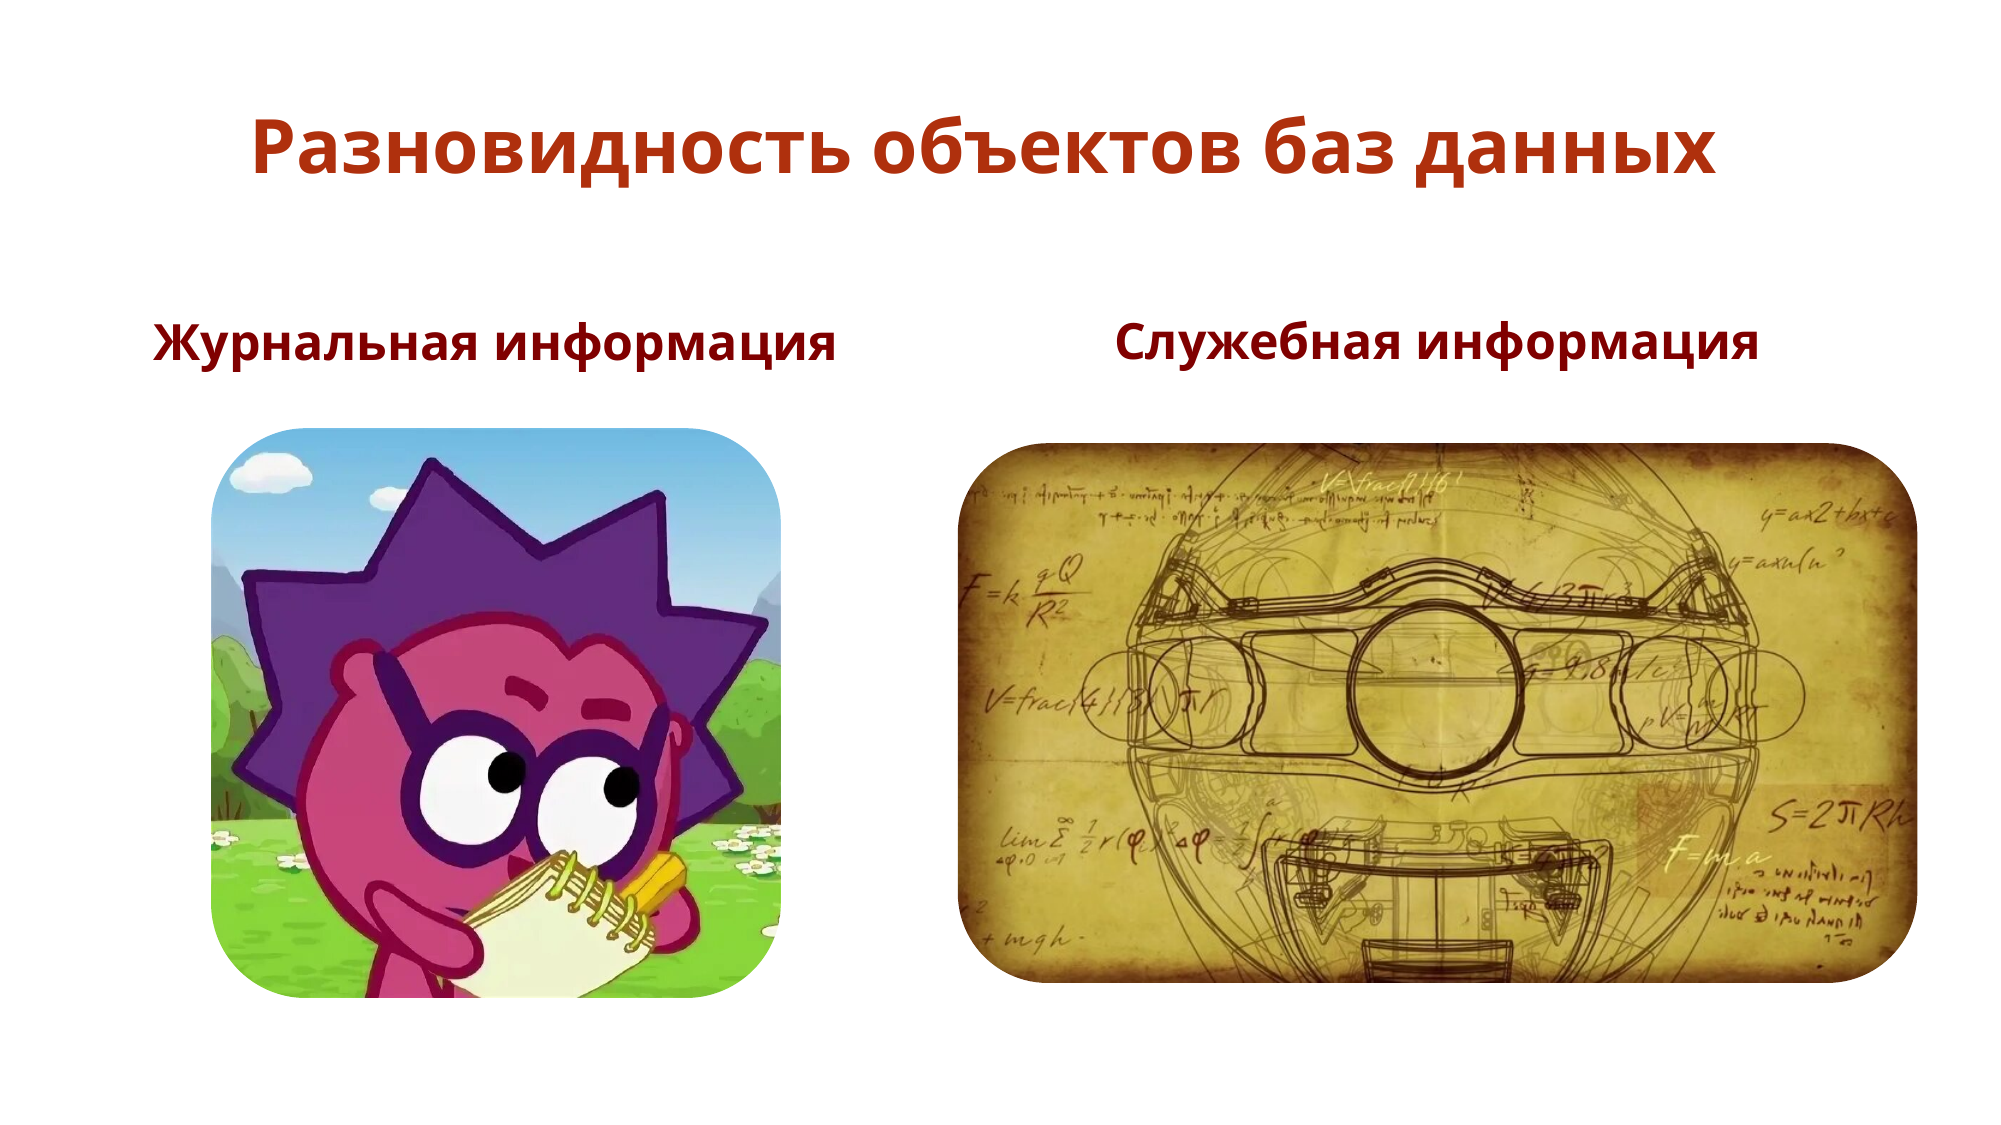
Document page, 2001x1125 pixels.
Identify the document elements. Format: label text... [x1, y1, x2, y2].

title Разновидность объектов баз данных [153, 61, 1815, 239]
list Служебная информация [1012, 275, 1863, 411]
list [957, 442, 1918, 984]
list Журнальная информация [72, 276, 919, 412]
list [210, 427, 782, 999]
